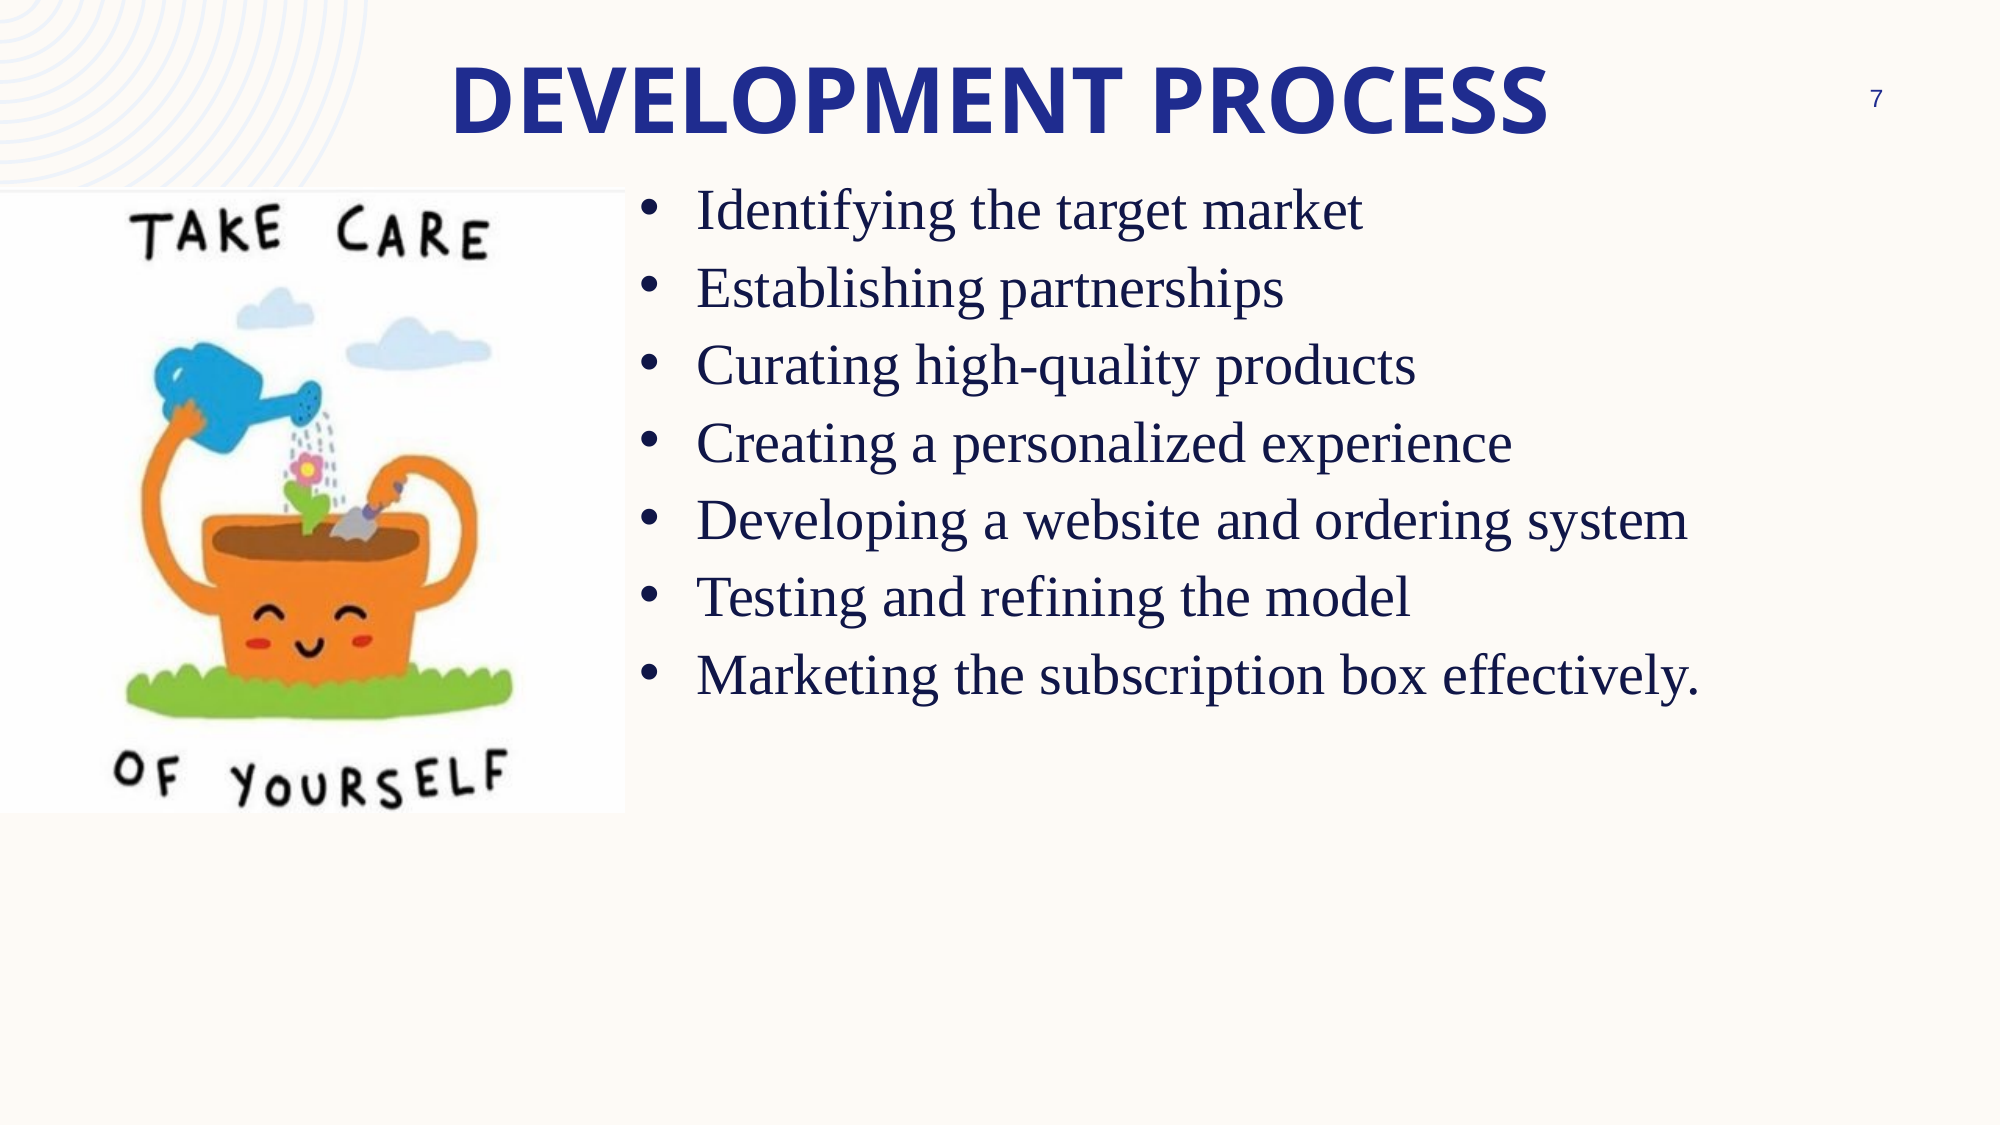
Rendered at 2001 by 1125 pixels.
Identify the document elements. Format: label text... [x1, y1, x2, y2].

picture [0, 187, 625, 813]
list Identifying the target market Establishing partnerships Curating high-quality products Creating a personalized experience Developing a website and ordering system Testing and refining the model Marketing the subscription box effectively. [624, 163, 1849, 1036]
title Development process [124, 34, 1875, 161]
slide_number 7 [1795, 75, 1958, 120]
